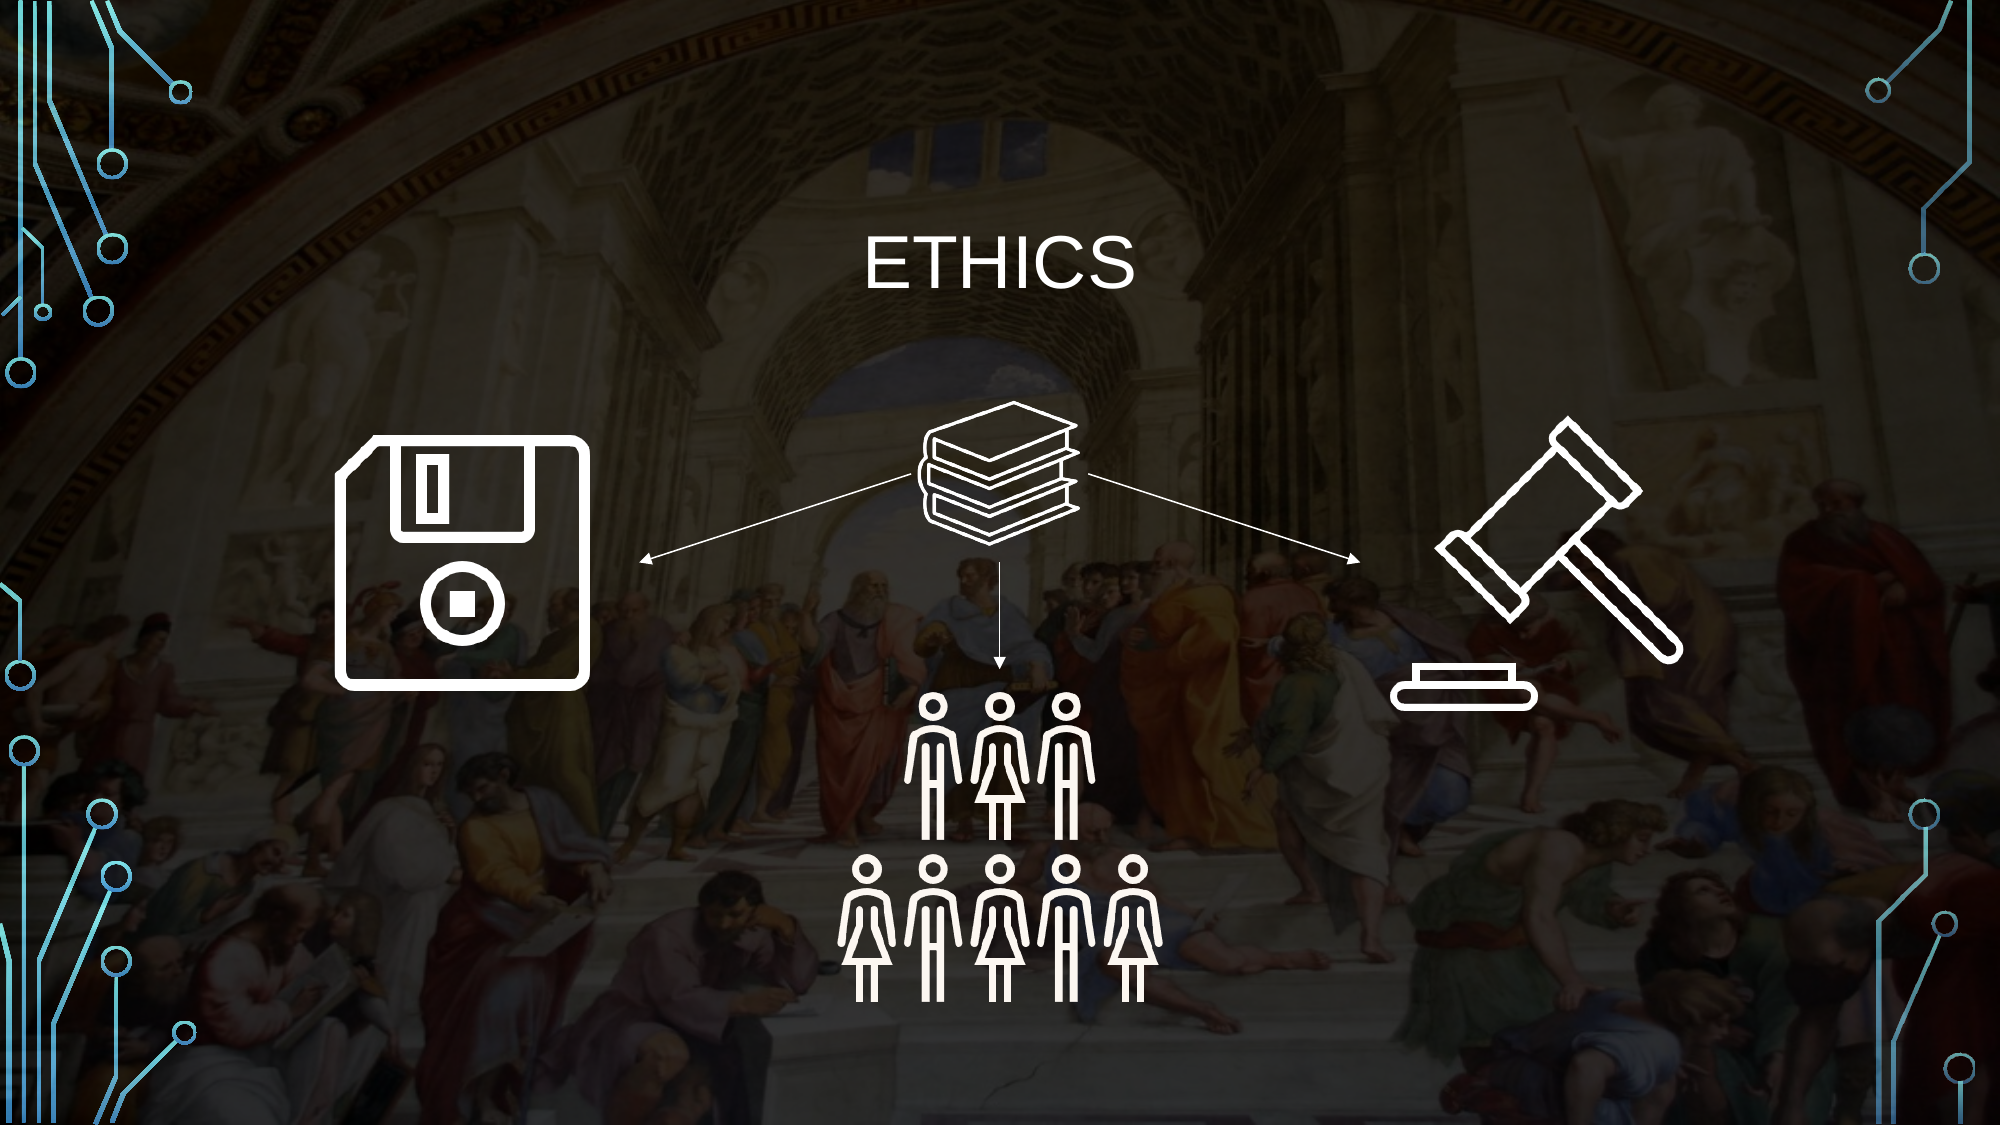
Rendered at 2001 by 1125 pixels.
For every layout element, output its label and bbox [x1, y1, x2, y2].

text_box [638, 473, 912, 563]
picture [0, 0, 2000, 1125]
text_box [1088, 473, 1361, 563]
